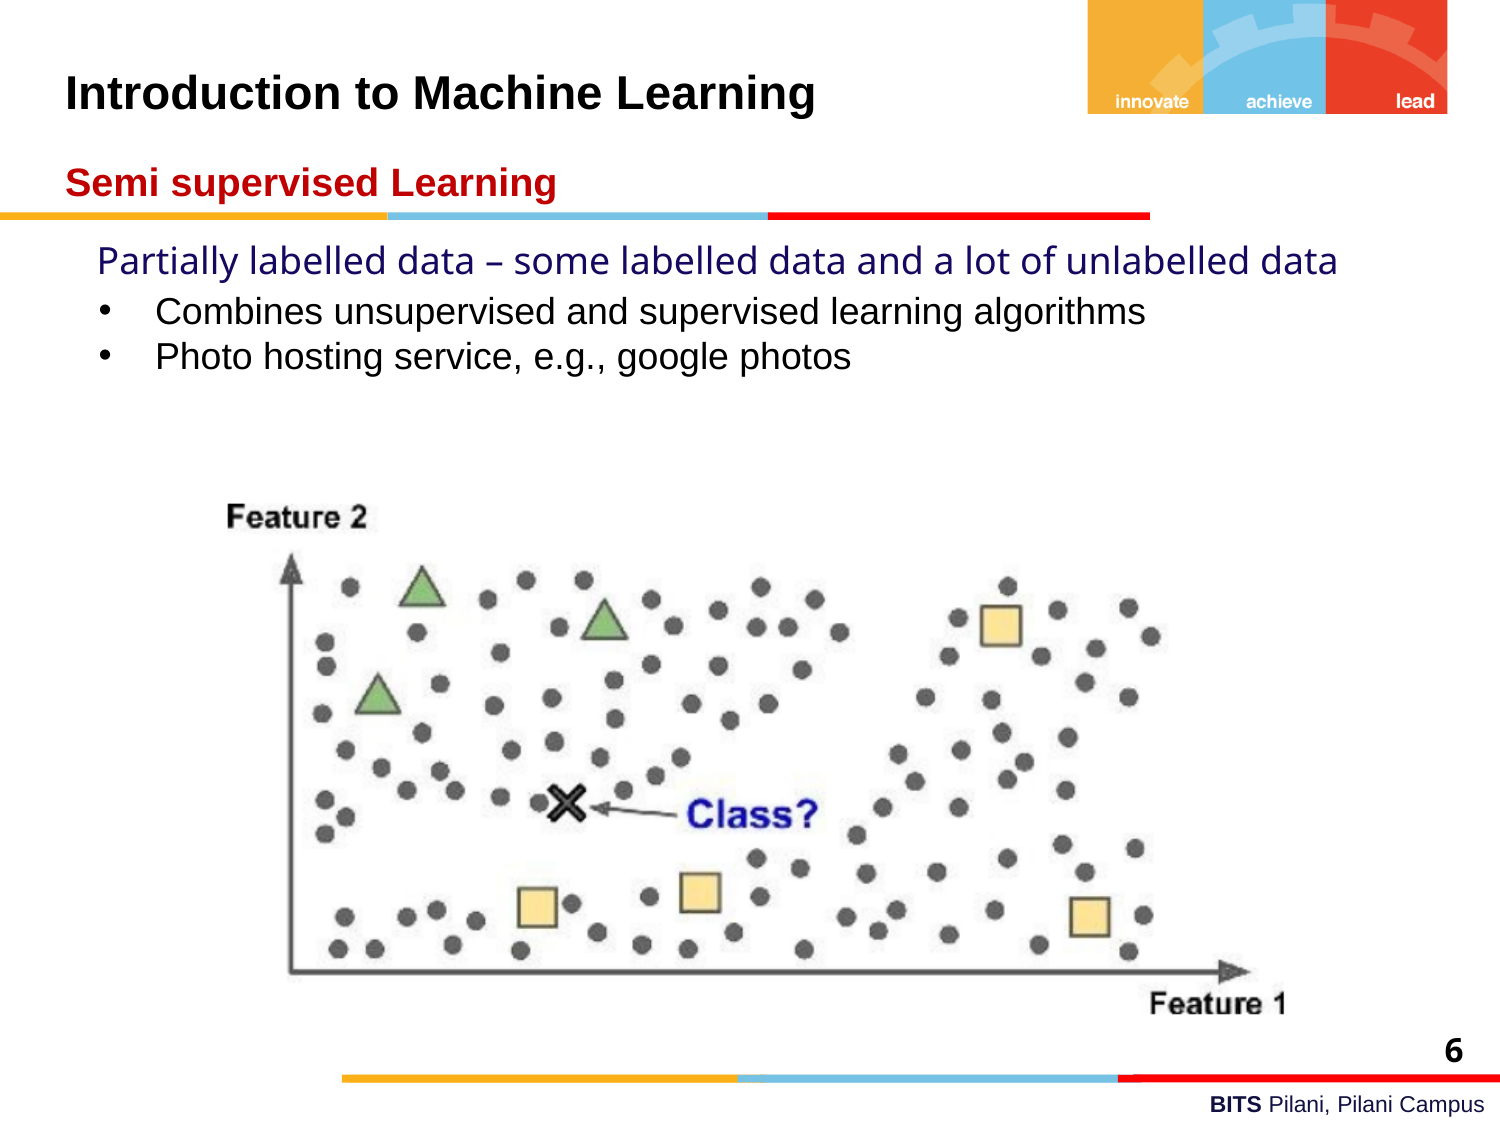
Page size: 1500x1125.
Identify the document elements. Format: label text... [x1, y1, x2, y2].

text_box 6 [1429, 1022, 1500, 1076]
list Introduction to Machine Learning Semi supervised Learning [50, 24, 1400, 213]
picture [1087, 0, 1448, 114]
text_box Partially labelled data – some labelled data and a lot of unlabelled data [81, 229, 1500, 291]
text_box Combines unsupervised and supervised learning algorithms Photo hosting service, e.g., google photos [81, 291, 1257, 423]
picture [193, 472, 1344, 1034]
